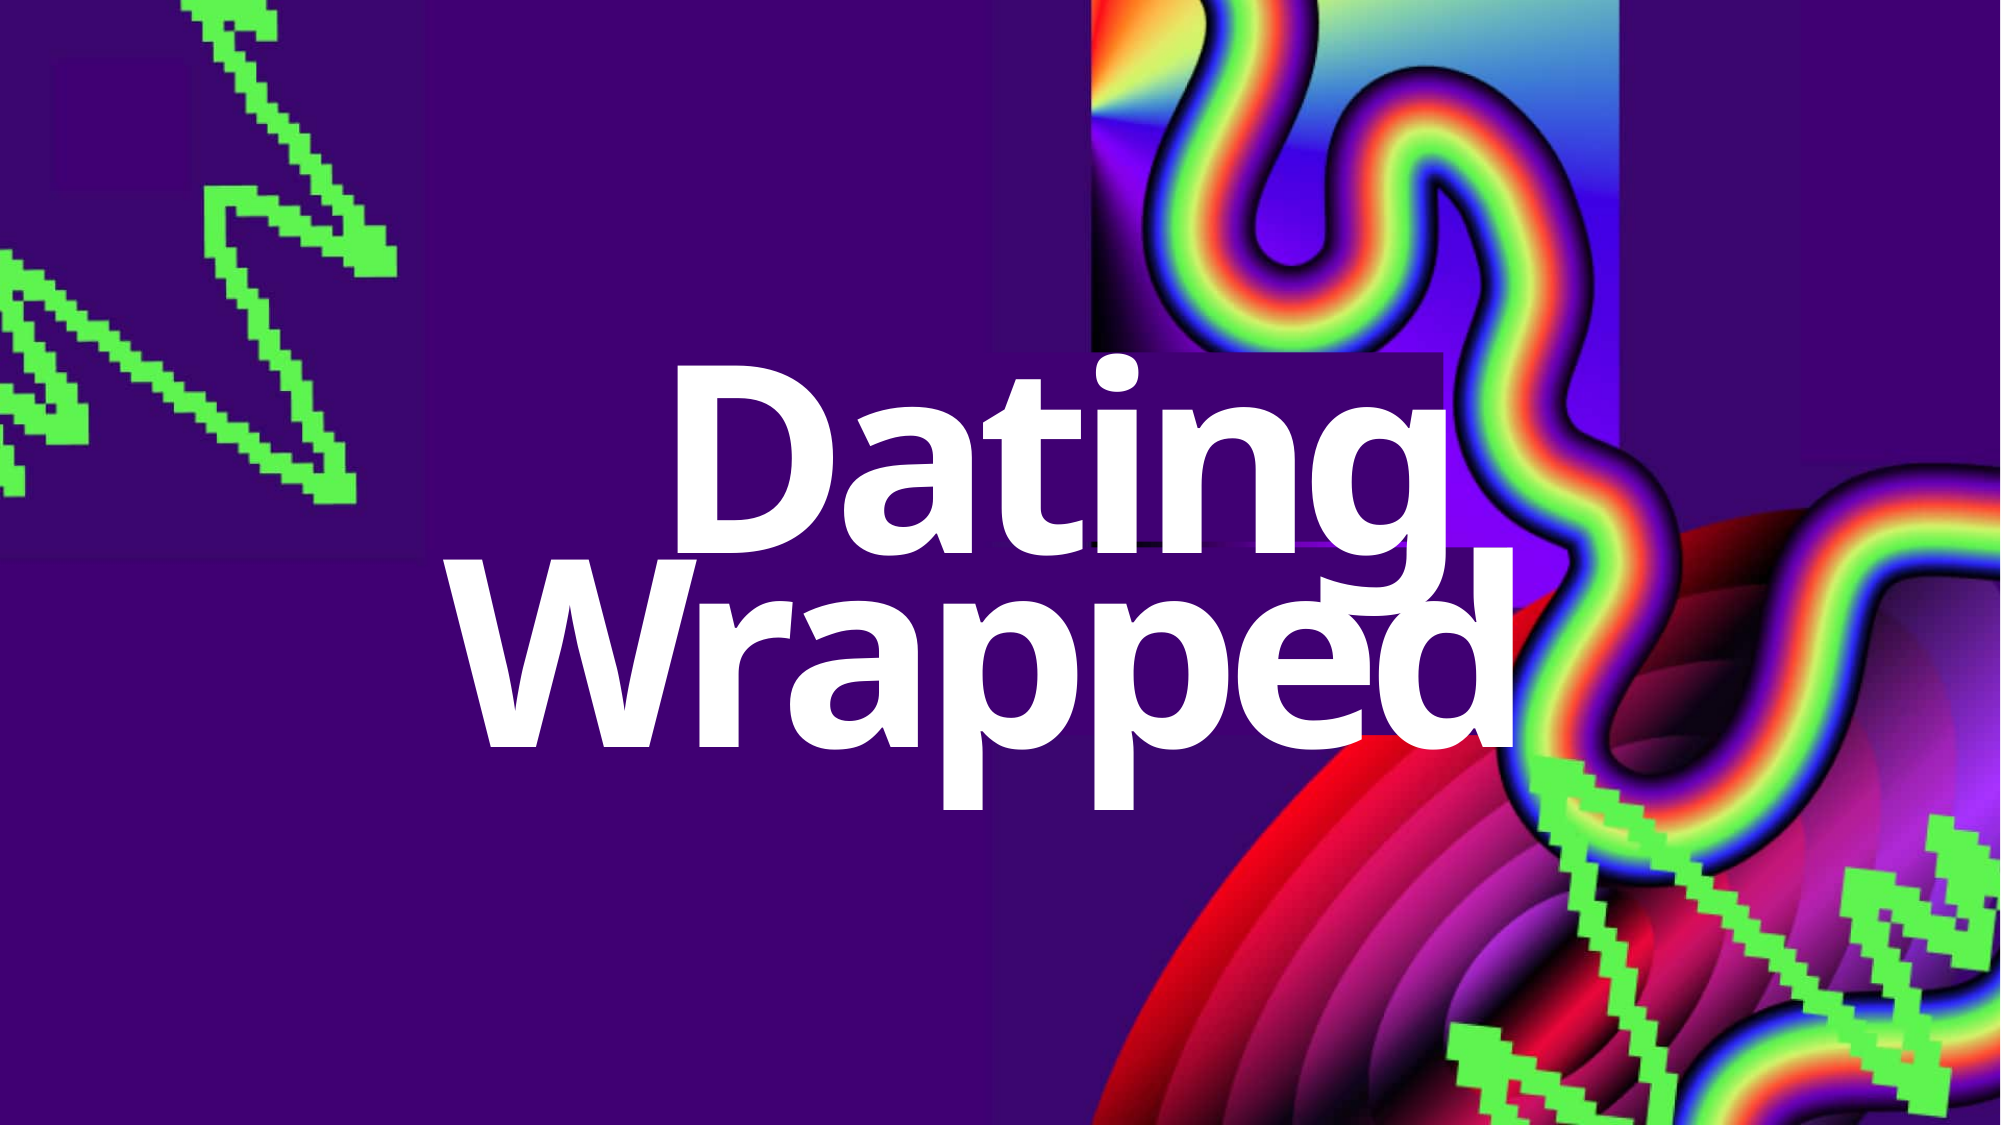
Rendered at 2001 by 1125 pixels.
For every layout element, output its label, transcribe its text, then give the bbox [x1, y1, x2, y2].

title Dating [637, 323, 1484, 520]
subtitle Wrapped [368, 520, 1609, 808]
picture [0, 0, 2001, 1125]
